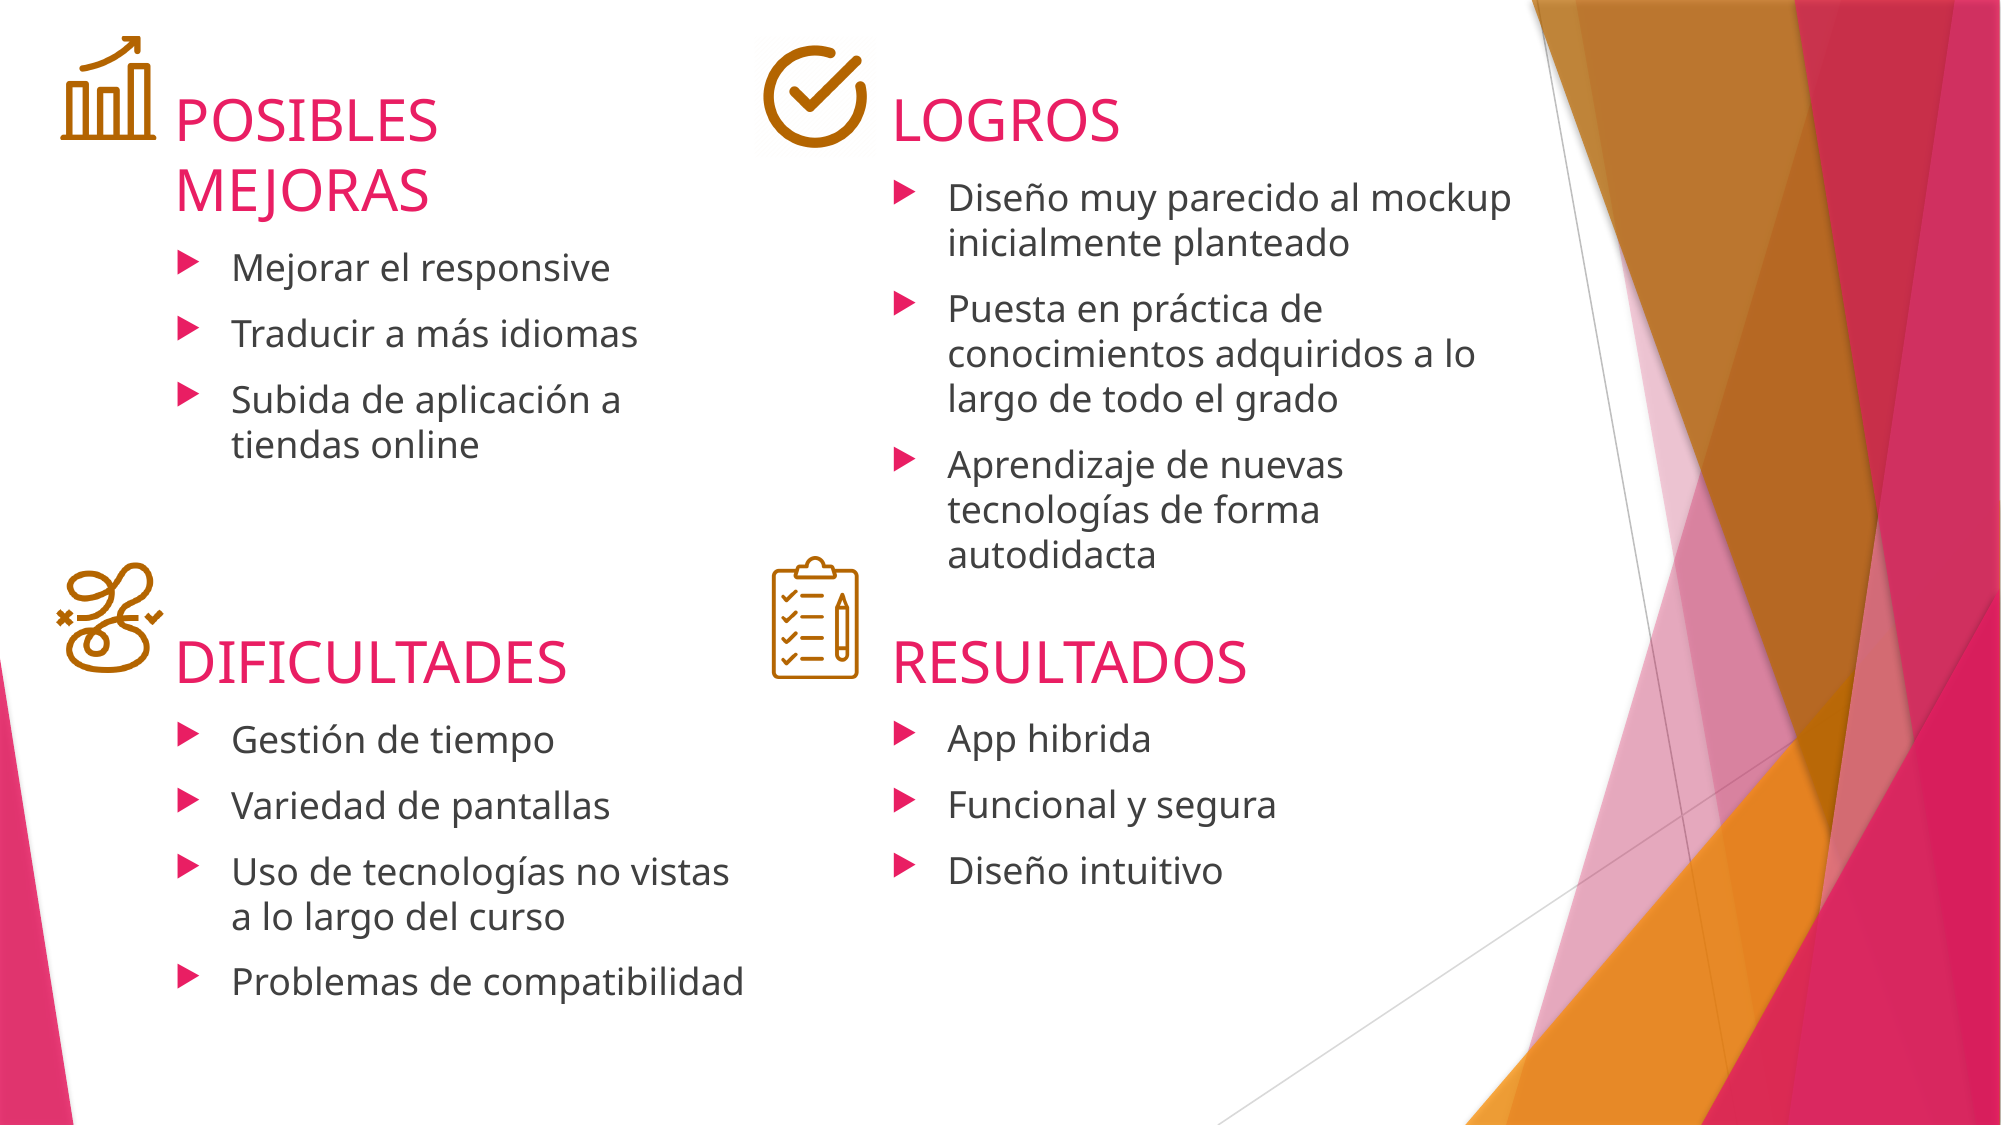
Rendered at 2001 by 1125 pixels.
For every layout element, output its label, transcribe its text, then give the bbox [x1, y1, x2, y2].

picture [753, 555, 877, 680]
text_box LOGROS Diseño muy parecido al mockup inicialmente planteado Puesta en práctica de conocimientos adquiridos a lo largo de todo el grado Aprendizaje de nuevas tecnologías de forma autodidacta [876, 75, 1530, 583]
picture [54, 34, 161, 141]
text_box DIFICULTADES Gestión de tiempo Variedad de pantallas Uso de tecnologías no vistas a lo largo del curso Problemas de compatibilidad [160, 617, 767, 1011]
text_box RESULTADOS App hibrida Funcional y segura Diseño intuitivo [876, 617, 1530, 900]
text_box POSIBLES MEJORAS Mejorar el responsive Traducir a más idiomas Subida de aplicación a tiendas online [160, 75, 711, 554]
picture [45, 555, 170, 680]
picture [753, 34, 877, 159]
